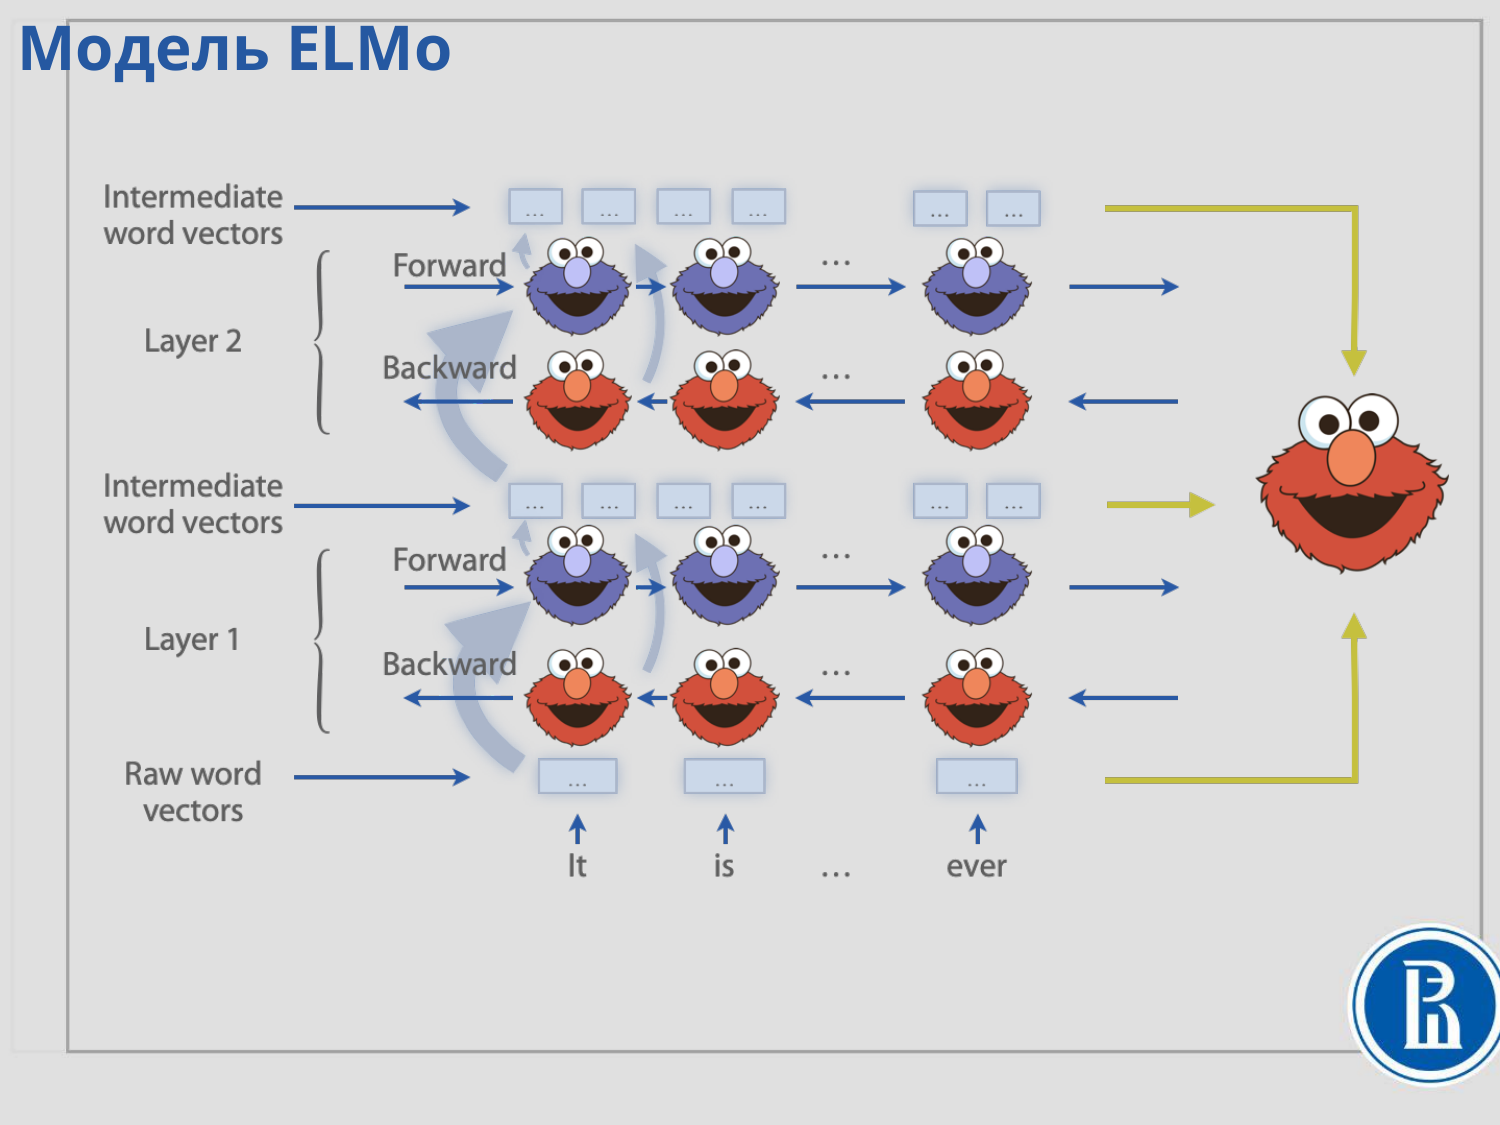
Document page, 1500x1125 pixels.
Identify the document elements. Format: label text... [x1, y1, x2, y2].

text_box Модель ELMo [0, 0, 1497, 91]
picture [0, 0, 1500, 1125]
